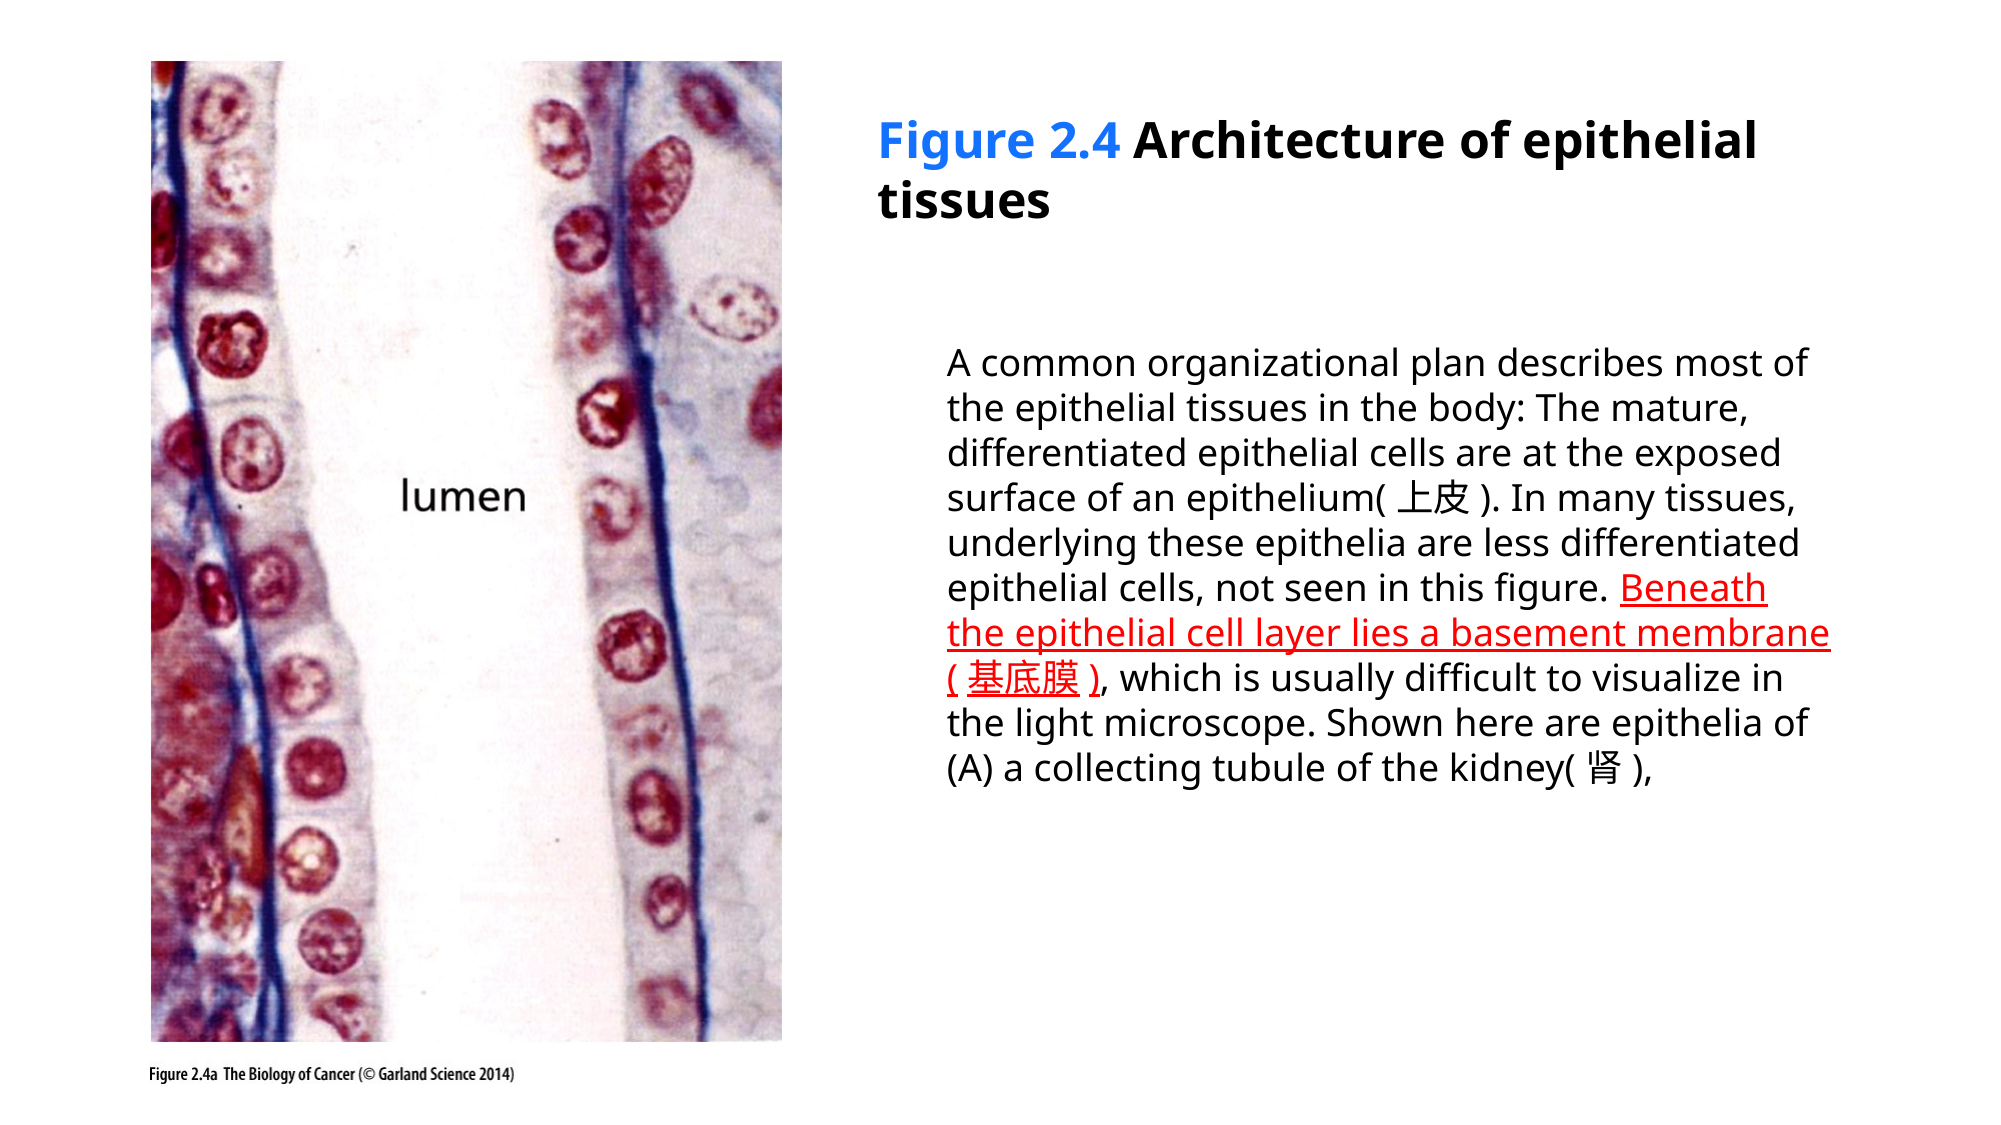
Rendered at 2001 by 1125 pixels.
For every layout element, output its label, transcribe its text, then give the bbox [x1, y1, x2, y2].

picture [141, 51, 792, 1088]
text_box A common organizational plan describes most of the epithelial tissues in the body: The mature, differentiated epithelial cells are at the exposed surface of an epithelium(上皮). In many tissues, underlying these epithelia are less differentiated epithelial cells, not seen in this figure. Beneath the epithelial cell layer lies a basement membrane (基底膜), which is usually difficult to visualize in the light microscope. Shown here are epithelia of (A) a collecting tubule of the kidney(肾), [932, 331, 1847, 797]
text_box Figure 2.4 Architecture of epithelial tissues [863, 100, 1916, 236]
